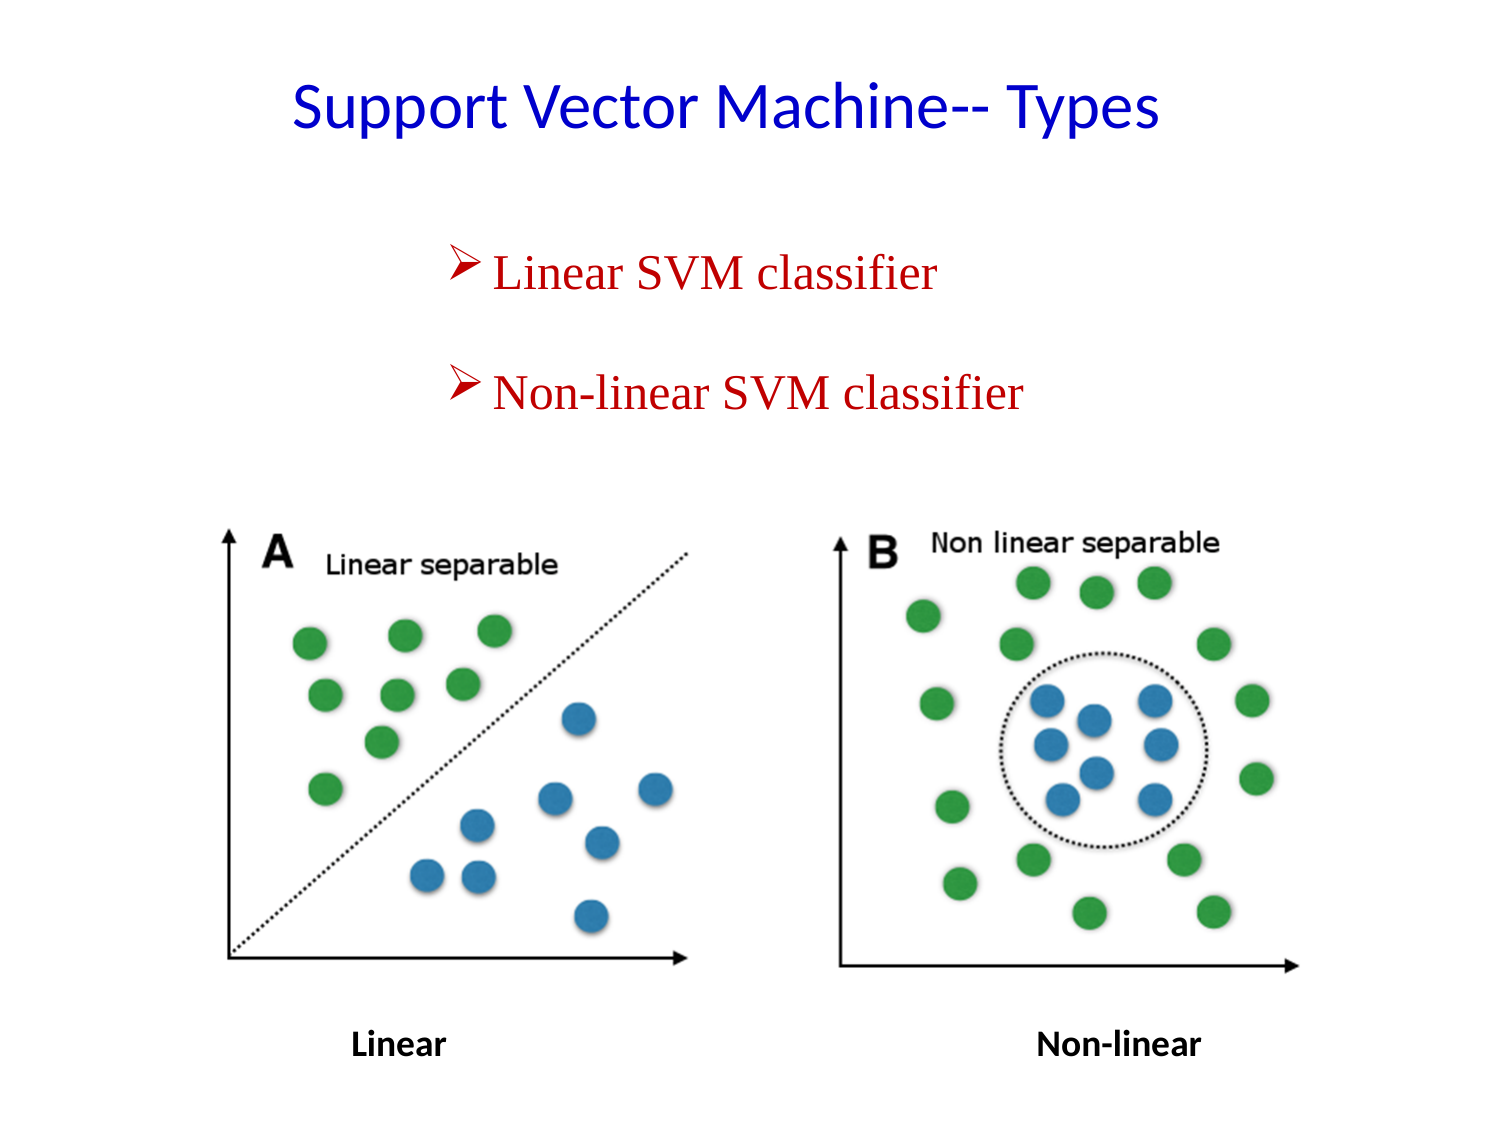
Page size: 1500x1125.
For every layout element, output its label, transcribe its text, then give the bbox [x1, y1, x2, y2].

text_box Support Vector Machine-- Types [277, 54, 1187, 150]
picture [218, 514, 1327, 980]
text_box Linear [336, 1011, 609, 1072]
text_box Linear SVM classifier Non-linear SVM classifier [430, 231, 1294, 472]
text_box Non-linear [1021, 1011, 1258, 1072]
